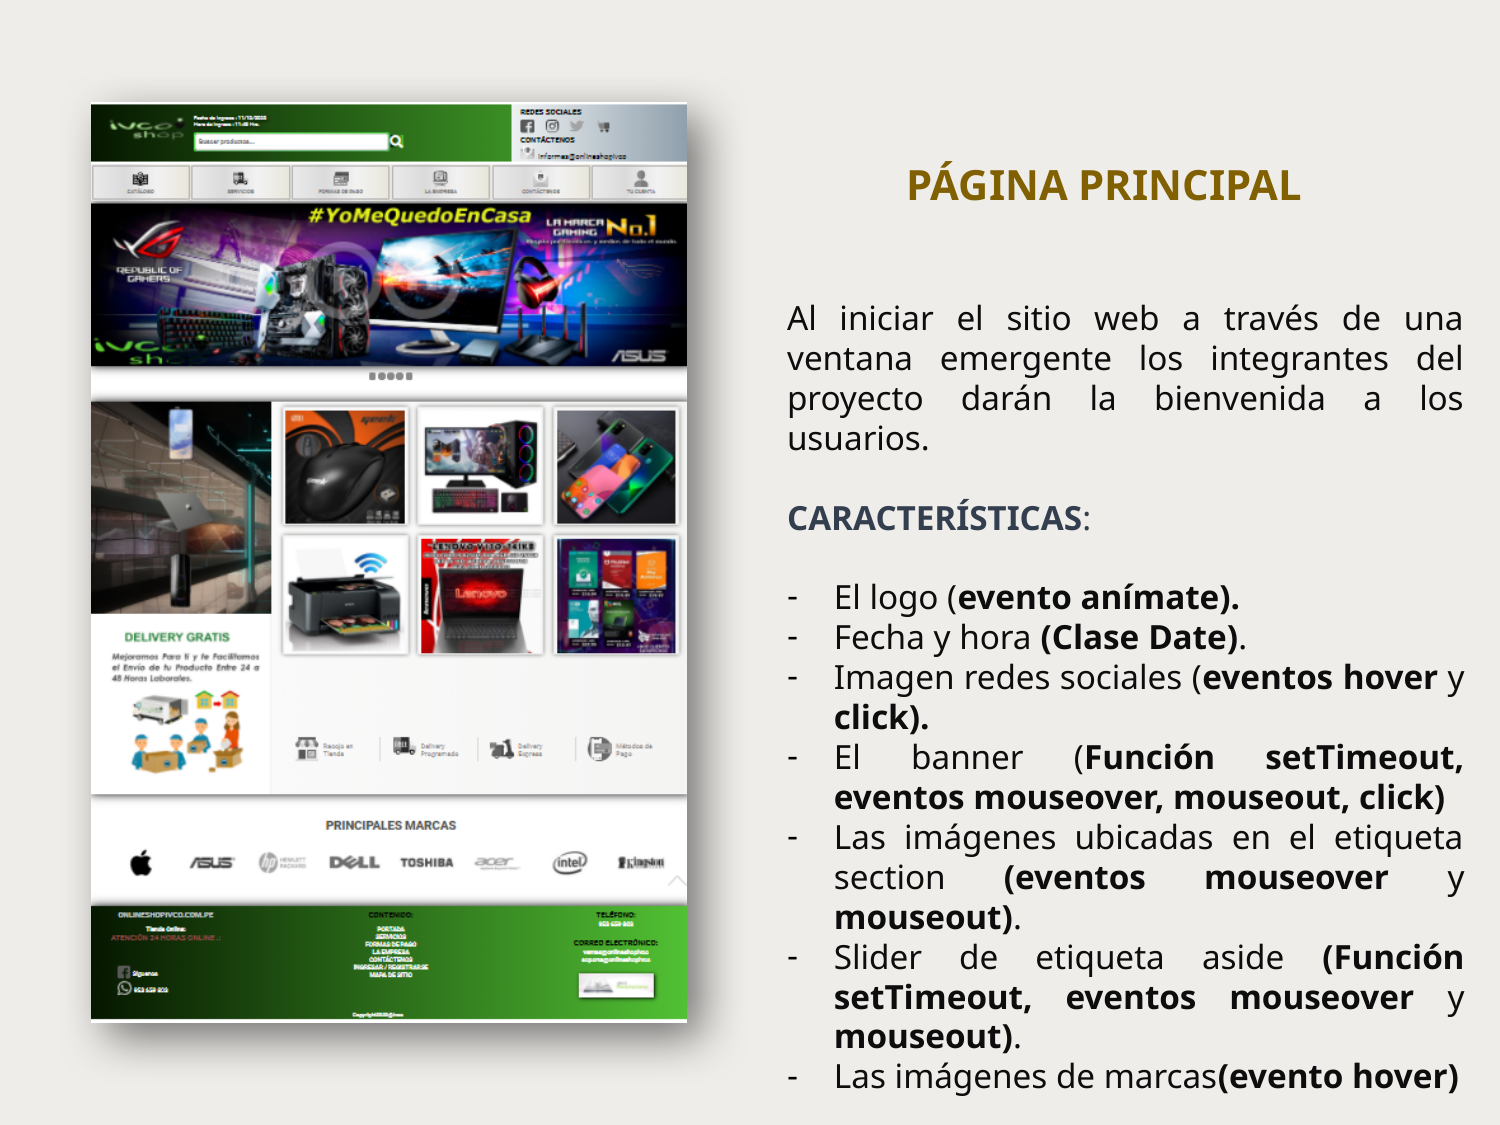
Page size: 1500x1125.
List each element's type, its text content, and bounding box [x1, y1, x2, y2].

text_box Al iniciar el sitio web a través de una ventana emergente los integrantes del proyecto darán la bienvenida a los usuarios. CARACTERÍSTICAS: El logo (evento anímate). Fecha y hora (Clase Date). Imagen redes sociales (eventos hover y click). El banner (Función setTimeout, eventos mouseover, mouseout, click) Las imágenes ubicadas en el etiqueta section (eventos mouseover y mouseout). Slider de etiqueta aside (Función setTimeout, eventos mouseover y mouseout). Las imágenes de marcas(evento hover) [772, 289, 1480, 1103]
text_box PÁGINA PRINCIPAL [891, 151, 1317, 216]
picture [90, 102, 687, 1023]
